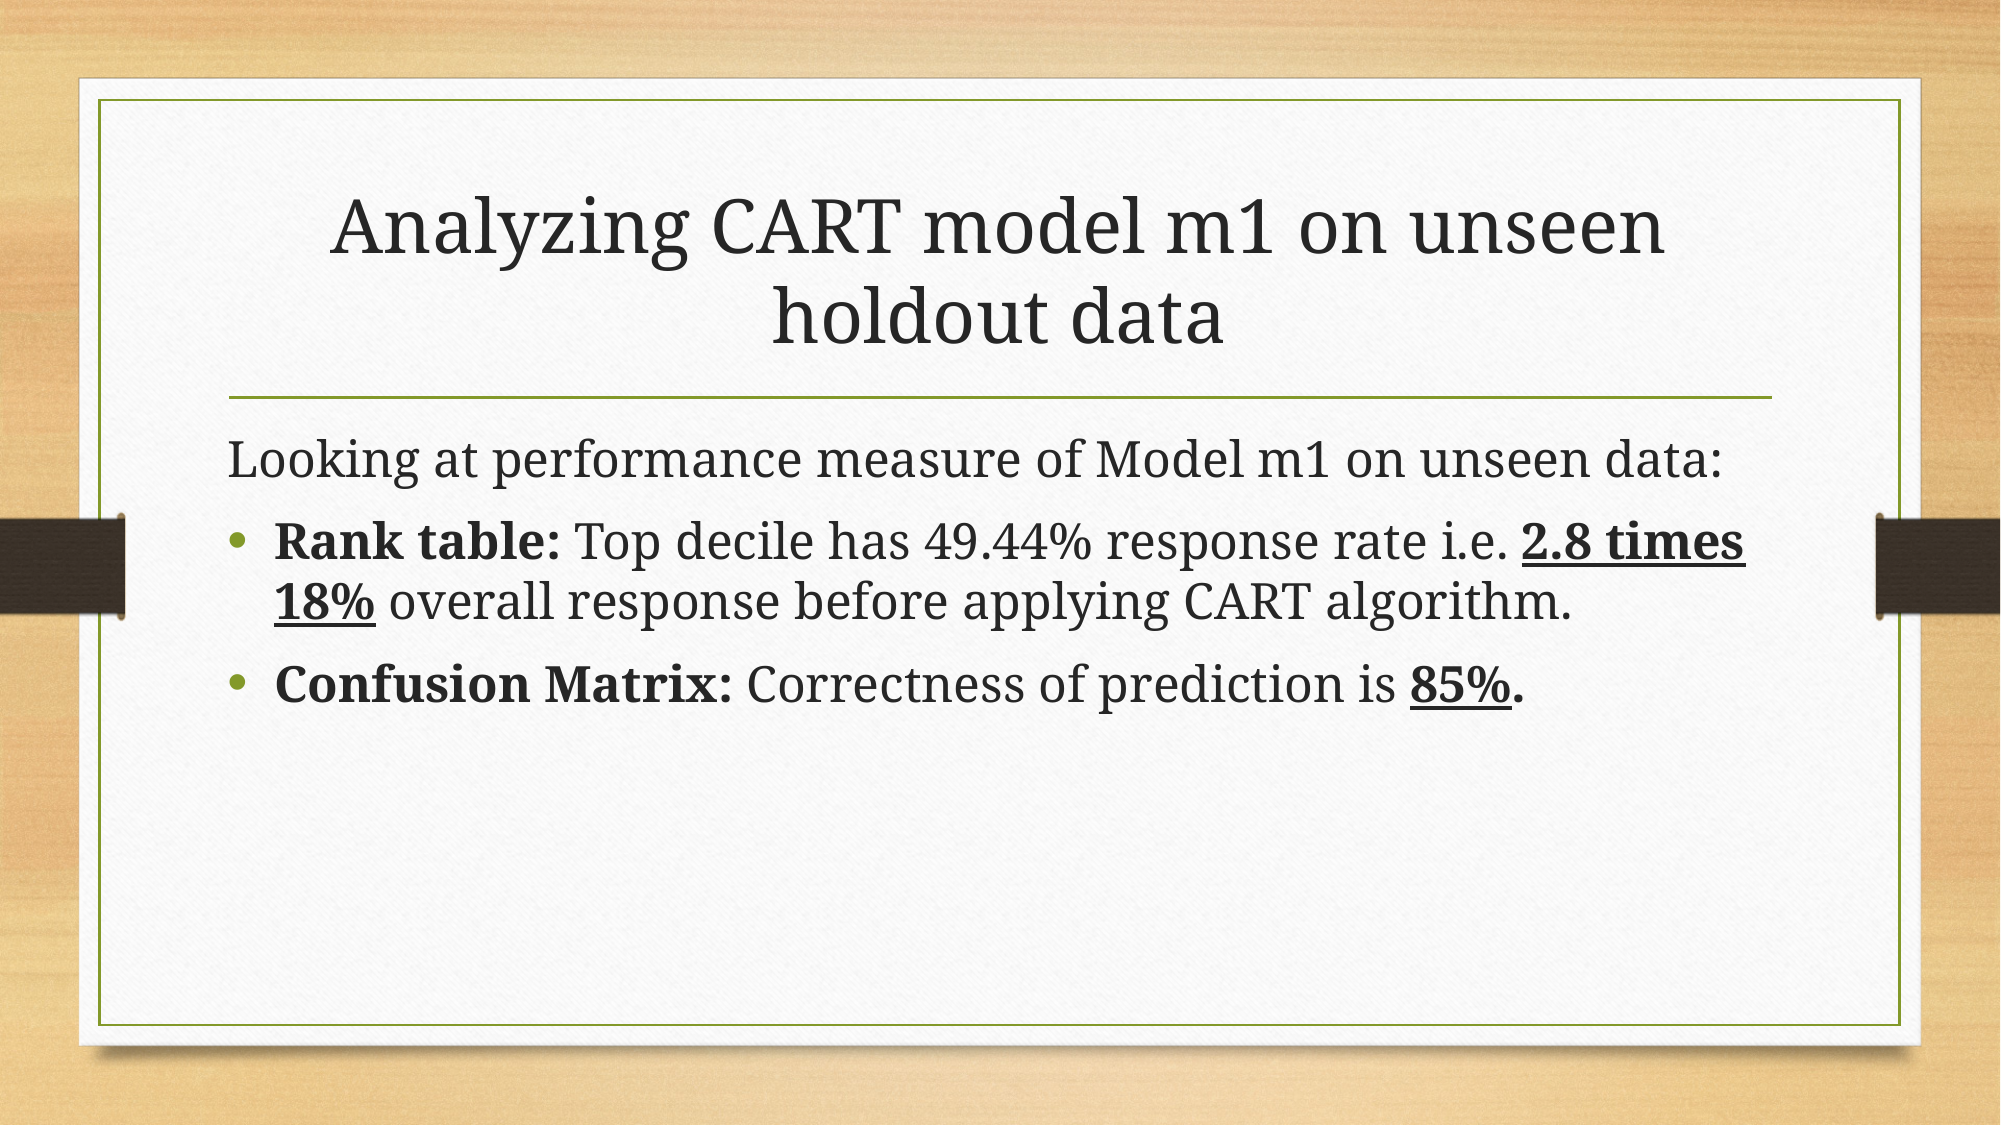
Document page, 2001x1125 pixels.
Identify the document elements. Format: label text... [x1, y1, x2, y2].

title Analyzing CART model m1 on unseen holdout data [212, 161, 1788, 375]
list Looking at performance measure of Model m1 on unseen data: Rank table: Top decile has 49.44% response rate i.e. 2.8 times 18% overall response before applying CART algorithm. Confusion Matrix: Correctness of prediction is 85%. [212, 419, 1788, 964]
picture [0, 0, 2001, 1125]
